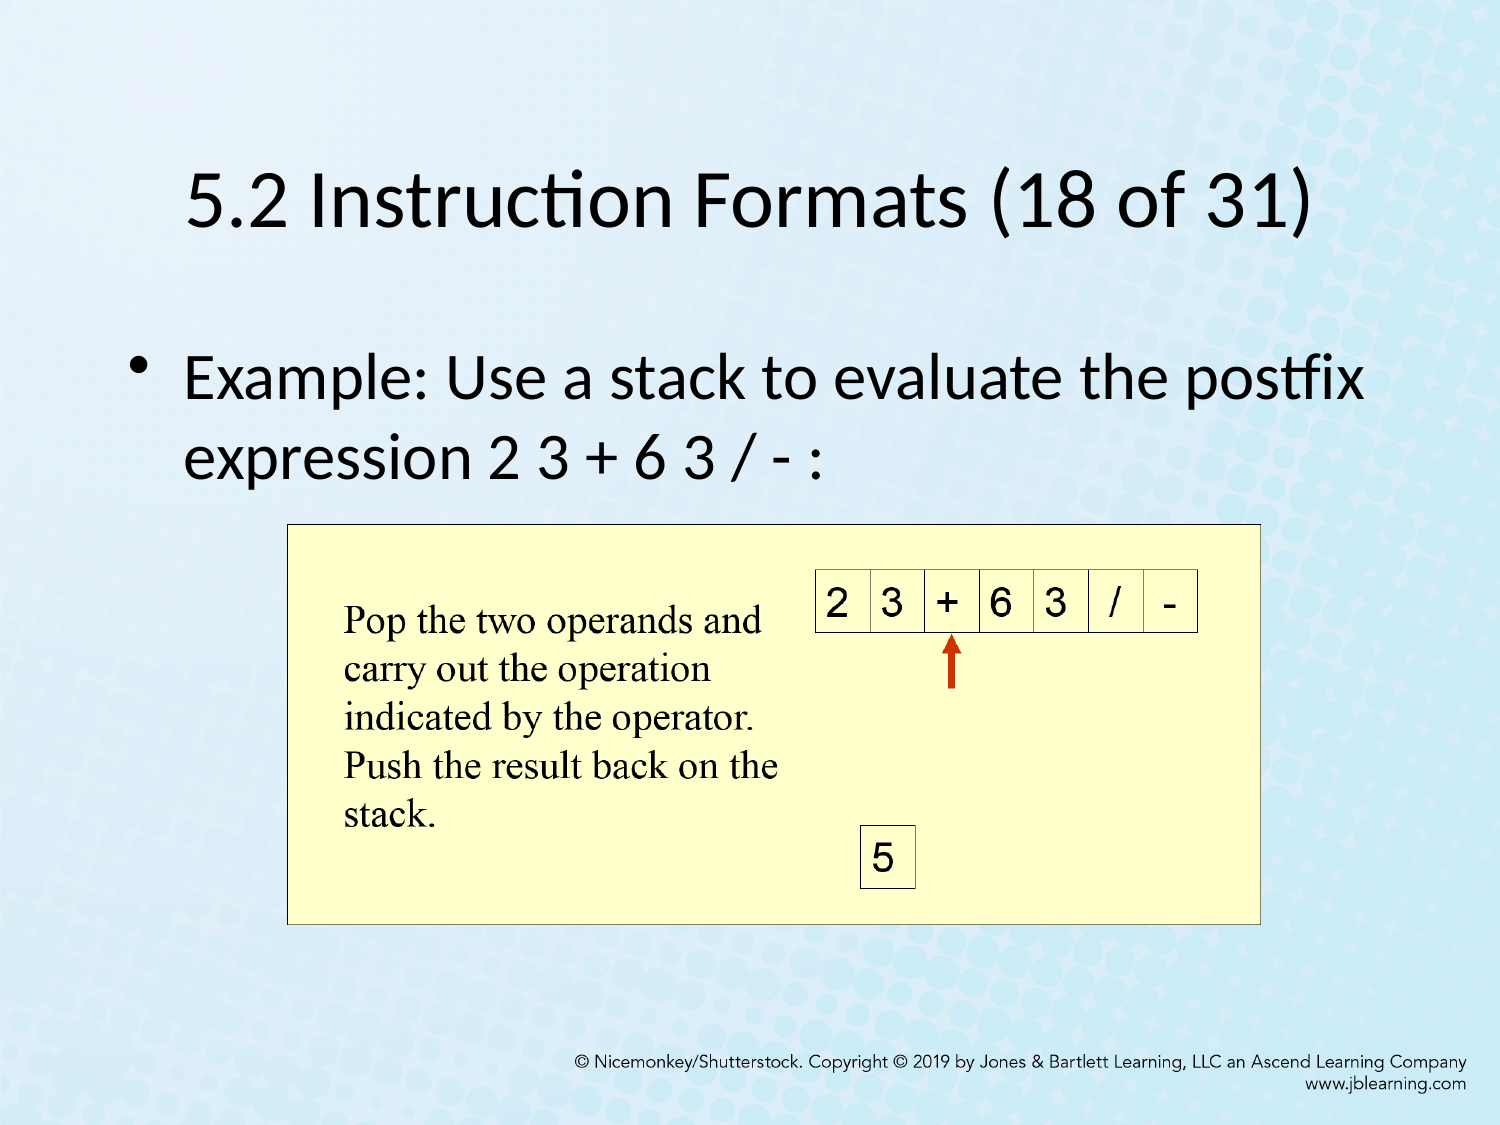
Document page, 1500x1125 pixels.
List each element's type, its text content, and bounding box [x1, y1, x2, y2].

title 5.2 Instruction Formats (18 of 31) [112, 99, 1388, 288]
list Example: Use a stack to evaluate the postfix expression 2 3 + 6 3 / - : [112, 324, 1388, 1000]
picture [0, 0, 1500, 1125]
